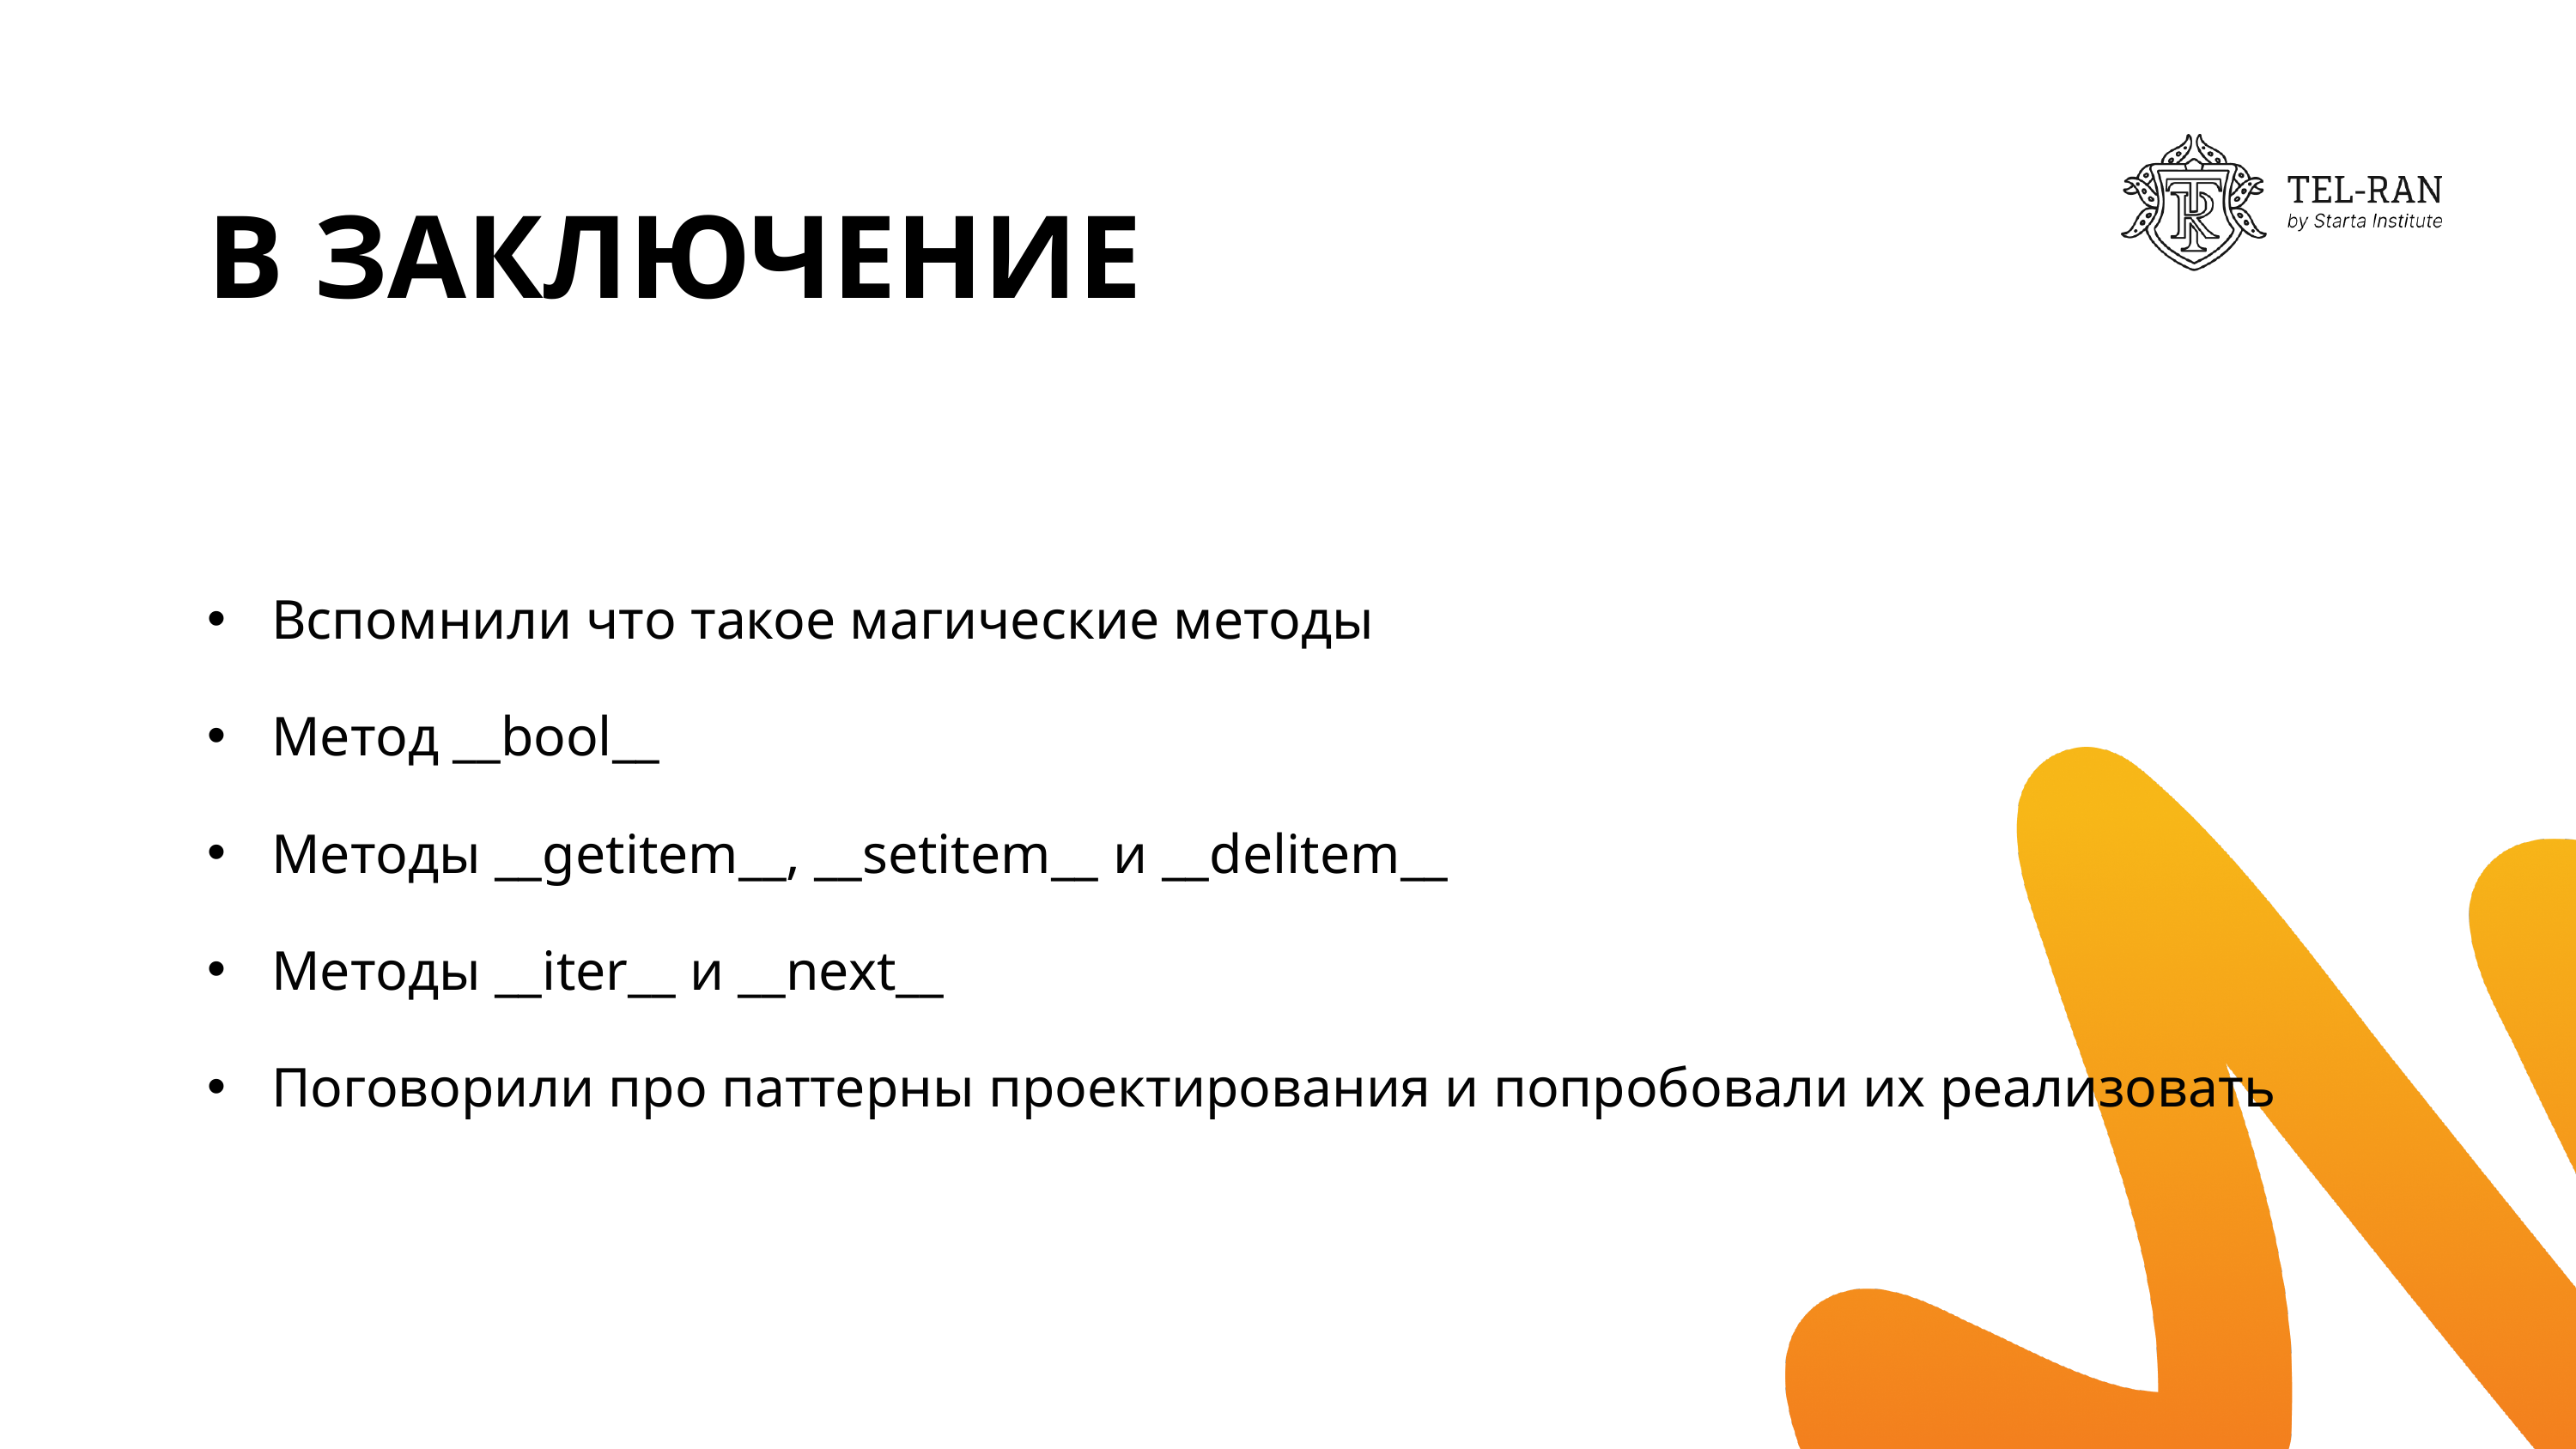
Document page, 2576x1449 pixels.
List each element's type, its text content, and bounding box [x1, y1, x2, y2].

picture [2121, 134, 2442, 271]
picture [1620, 747, 2576, 1449]
text_box В ЗАКЛЮЧЕНИЕ [207, 199, 1930, 364]
text_box Вспомнили что такое магические методы Метод __bool__ Методы __getitem__, __setitem__ и __delitem__ Методы __iter__ и __next__ Поговорили про паттерны проектирования и попробовали их реализовать [207, 576, 2440, 1290]
